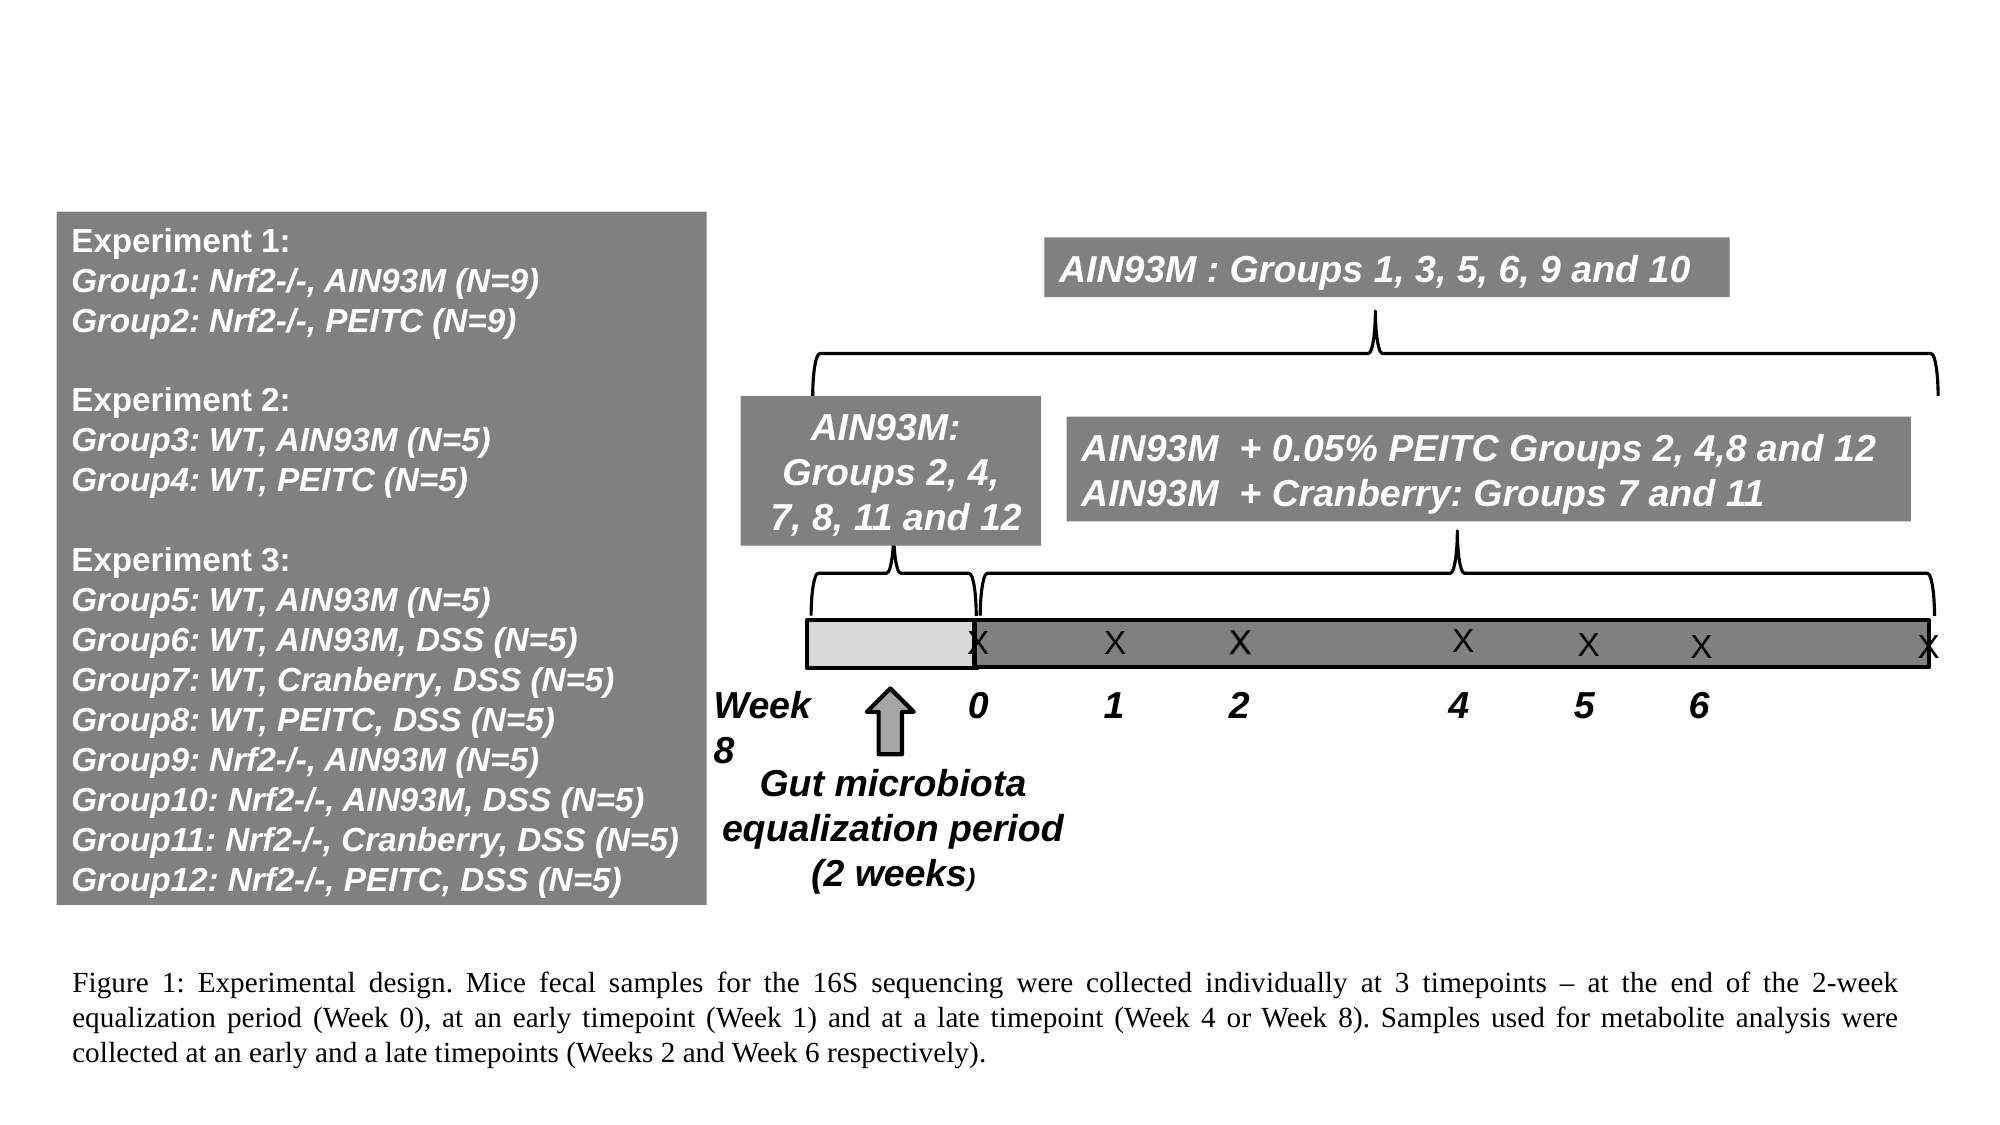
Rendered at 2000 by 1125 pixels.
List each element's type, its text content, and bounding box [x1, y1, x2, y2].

text_box Figure 1: Experimental design. Mice fecal samples for the 16S sequencing were collected individually at 3 timepoints – at the end of the 2-week equalization period (Week 0), at an early timepoint (Week 1) and at a late timepoint (Week 4 or Week 8). Samples used for metabolite analysis were collected at an early and a late timepoints (Weeks 2 and Week 6 respectively). [57, 956, 1916, 1076]
text_box X [1437, 612, 1490, 616]
text_box AIN93M: Groups 2, 4, 7, 8, 11 and 12 [740, 395, 1042, 546]
text_box AIN93M : Groups 1, 3, 5, 6, 9 and 10 [1044, 237, 1730, 298]
text_box [876, 743, 905, 751]
picture [1208, 611, 1271, 683]
text_box [810, 546, 977, 616]
text_box Experiment 1: Group1: Nrf2-/-, AIN93M (N=9) Group2: Nrf2-/-, PEITC (N=9) Experiment 2: Group3: WT, AIN93M (N=5) Group4: WT, PEITC (N=5) Experiment 3: Group5: WT, AIN93M (N=5) Group6: WT, AIN93M, DSS (N=5) Group7: WT, Cranberry, DSS (N=5) Group8: WT, PEITC, DSS (N=5) Group9: Nrf2-/-, AIN93M (N=5) Group10: Nrf2-/-, AIN93M, DSS (N=5) Group11: Nrf2-/-, Cranberry, DSS (N=5) Group12: Nrf2-/-, PEITC, DSS (N=5) [56, 211, 707, 905]
text_box [811, 310, 1939, 396]
text_box Gut microbiota equalization period (2 weeks) [707, 751, 1088, 902]
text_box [698, 617, 1955, 735]
text_box AIN93M + 0.05% PEITC Groups 2, 4,8 and 12 AIN93M + Cranberry: Groups 7 and 11 [1066, 416, 1911, 522]
text_box [979, 530, 1936, 616]
